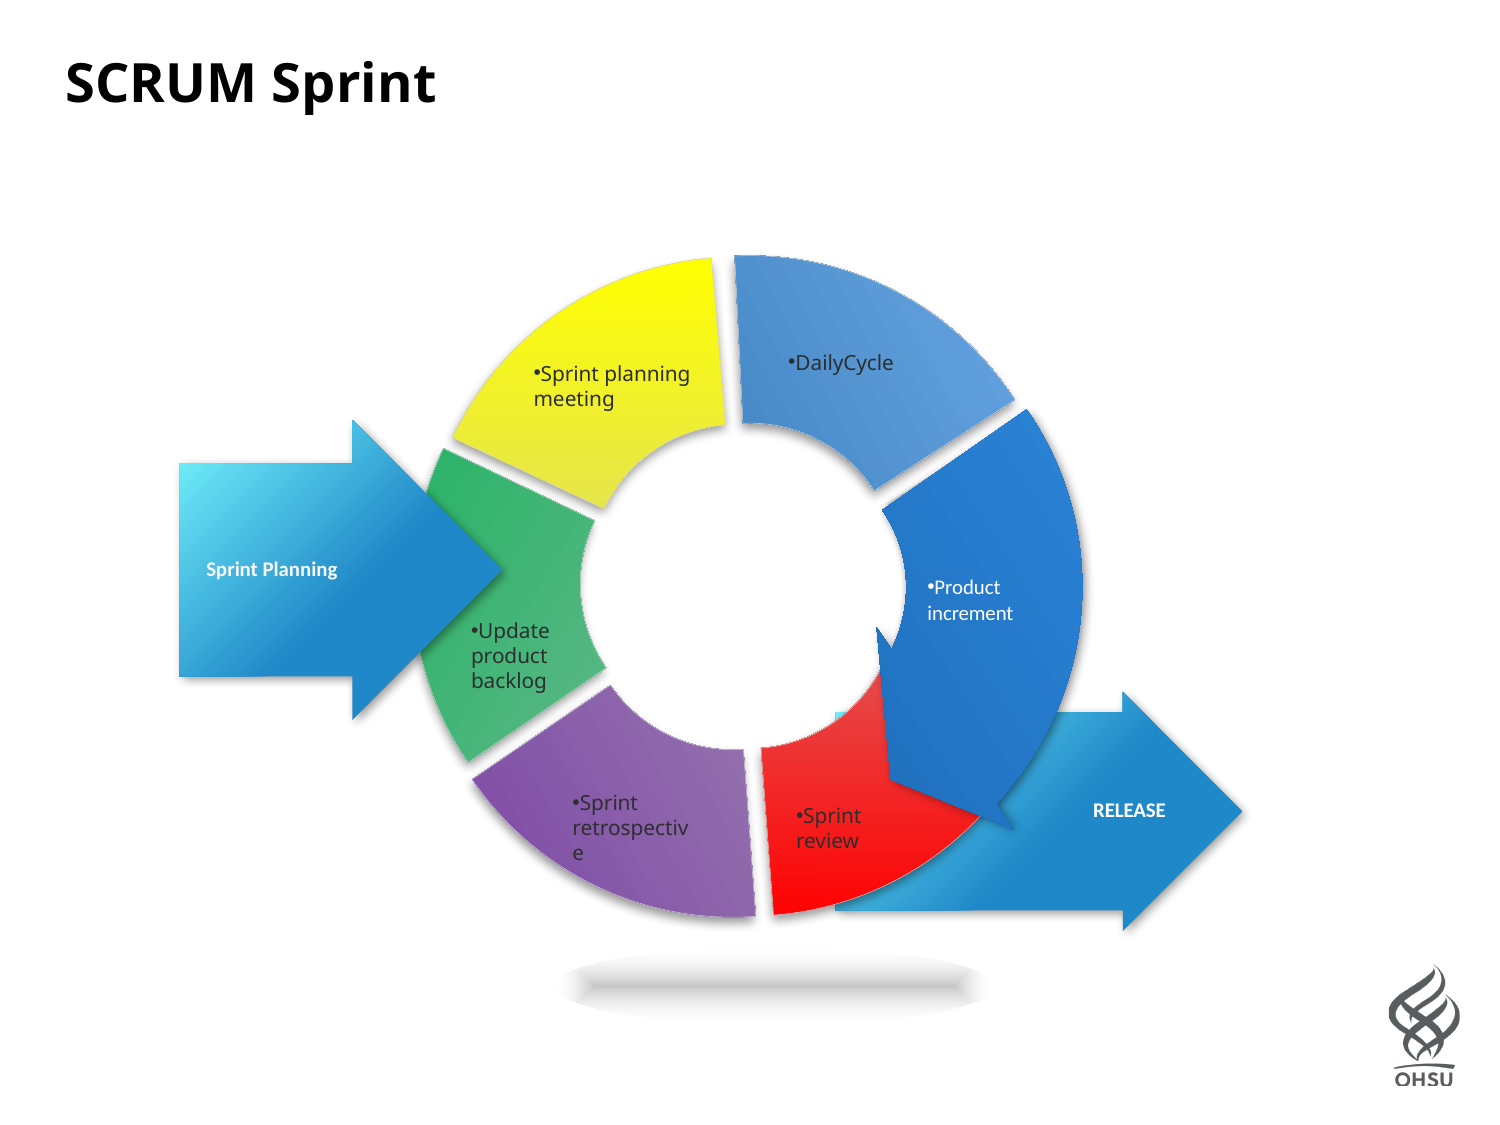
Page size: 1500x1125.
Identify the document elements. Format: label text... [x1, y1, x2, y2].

text_box RELEASE [1078, 788, 1194, 829]
text_box Sprint review [781, 795, 936, 860]
text_box Sprint planning meeting [518, 352, 718, 418]
text_box [876, 409, 1083, 830]
text_box Update product backlog [456, 610, 611, 701]
text_box Sprint retrospective [557, 782, 713, 873]
text_box DailyCycle [773, 341, 936, 382]
text_box [734, 255, 1015, 491]
text_box [179, 420, 503, 721]
text_box [760, 676, 930, 916]
text_box Product increment [912, 566, 1075, 632]
text_box [936, 807, 974, 856]
text_box [428, 448, 595, 610]
text_box Sprint Planning [191, 547, 420, 588]
text_box [472, 685, 756, 918]
text_box [554, 946, 994, 1025]
text_box [859, 691, 1243, 931]
text_box SCRUM Sprint [51, 32, 1450, 131]
text_box [452, 257, 726, 509]
text_box [423, 635, 558, 763]
